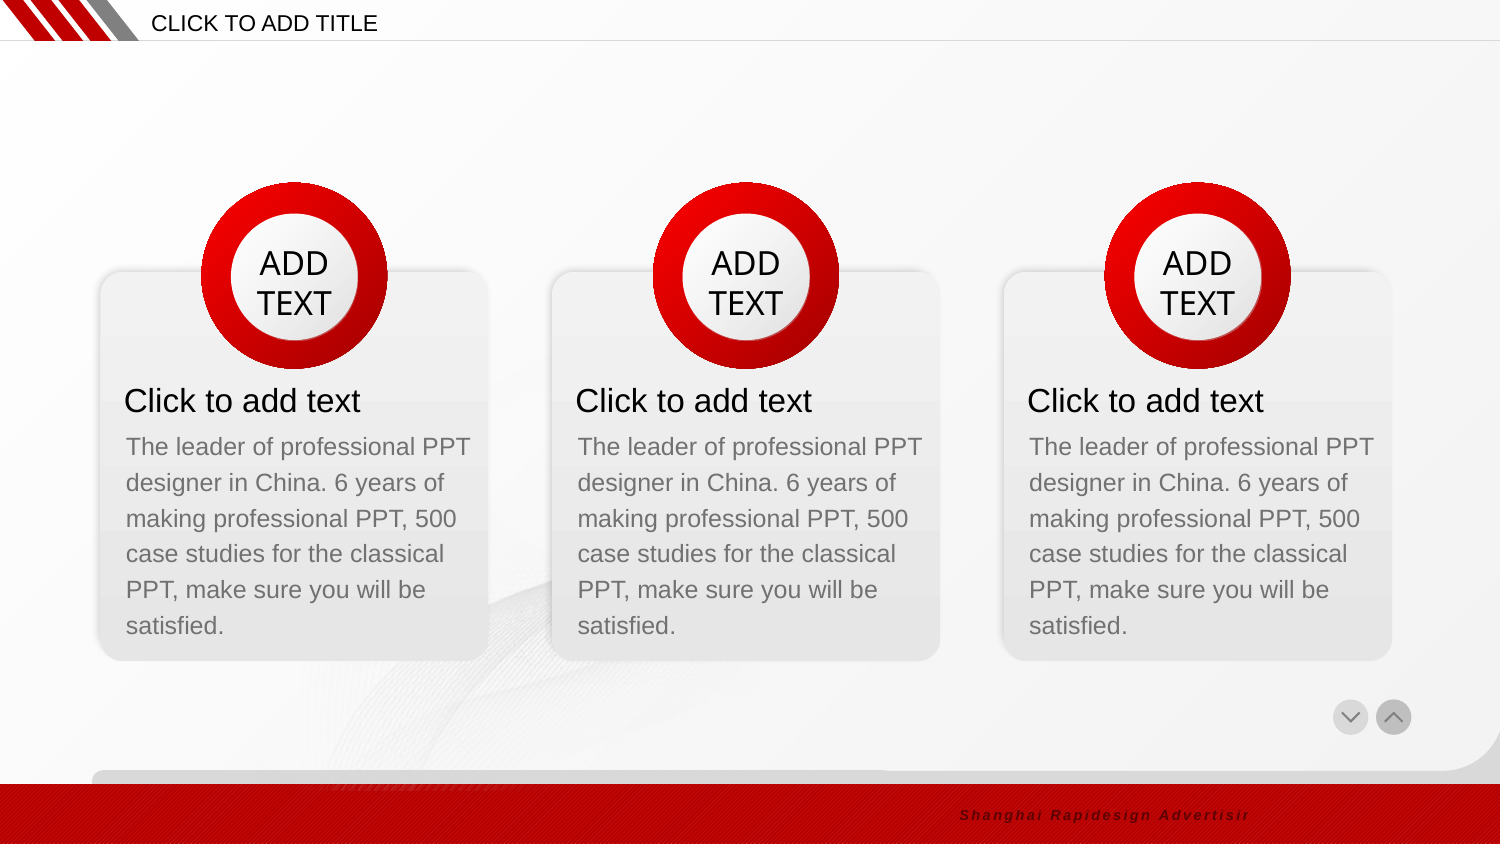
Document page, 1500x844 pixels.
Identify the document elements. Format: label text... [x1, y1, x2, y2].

text_box CLICK TO ADD TITLE [136, 1, 394, 44]
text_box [1003, 182, 1392, 661]
picture [253, 333, 930, 791]
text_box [100, 182, 489, 661]
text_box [551, 182, 941, 661]
